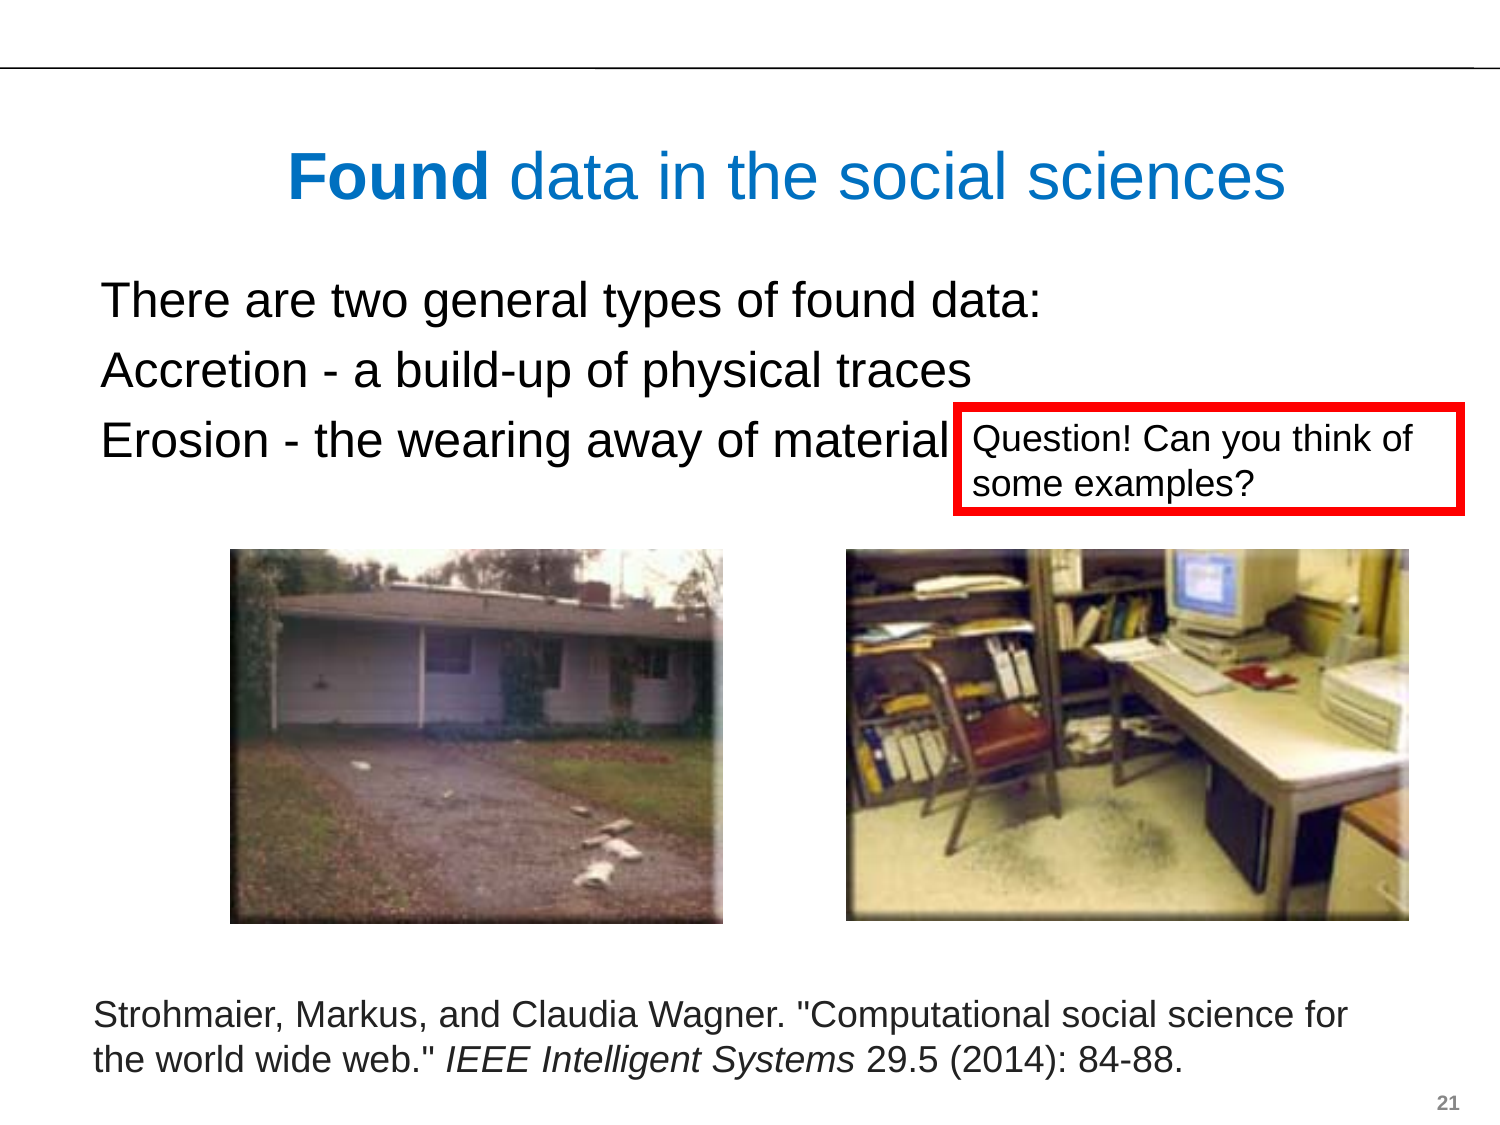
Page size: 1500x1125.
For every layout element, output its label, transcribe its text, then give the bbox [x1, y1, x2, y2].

text_box Strohmaier, Markus, and Claudia Wagner. "Computational social science for the world wide web." IEEE Intelligent Systems 29.5 (2014): 84-88. [78, 982, 1368, 1088]
picture [229, 549, 724, 924]
picture [846, 549, 1410, 921]
text_box Question! Can you think of some examples? [957, 406, 1461, 512]
title Found data in the social sciences [150, 117, 1425, 229]
list There are two general types of found data: Accretion - a build-up of physical traces Erosion - the wearing away of material [85, 259, 1361, 982]
